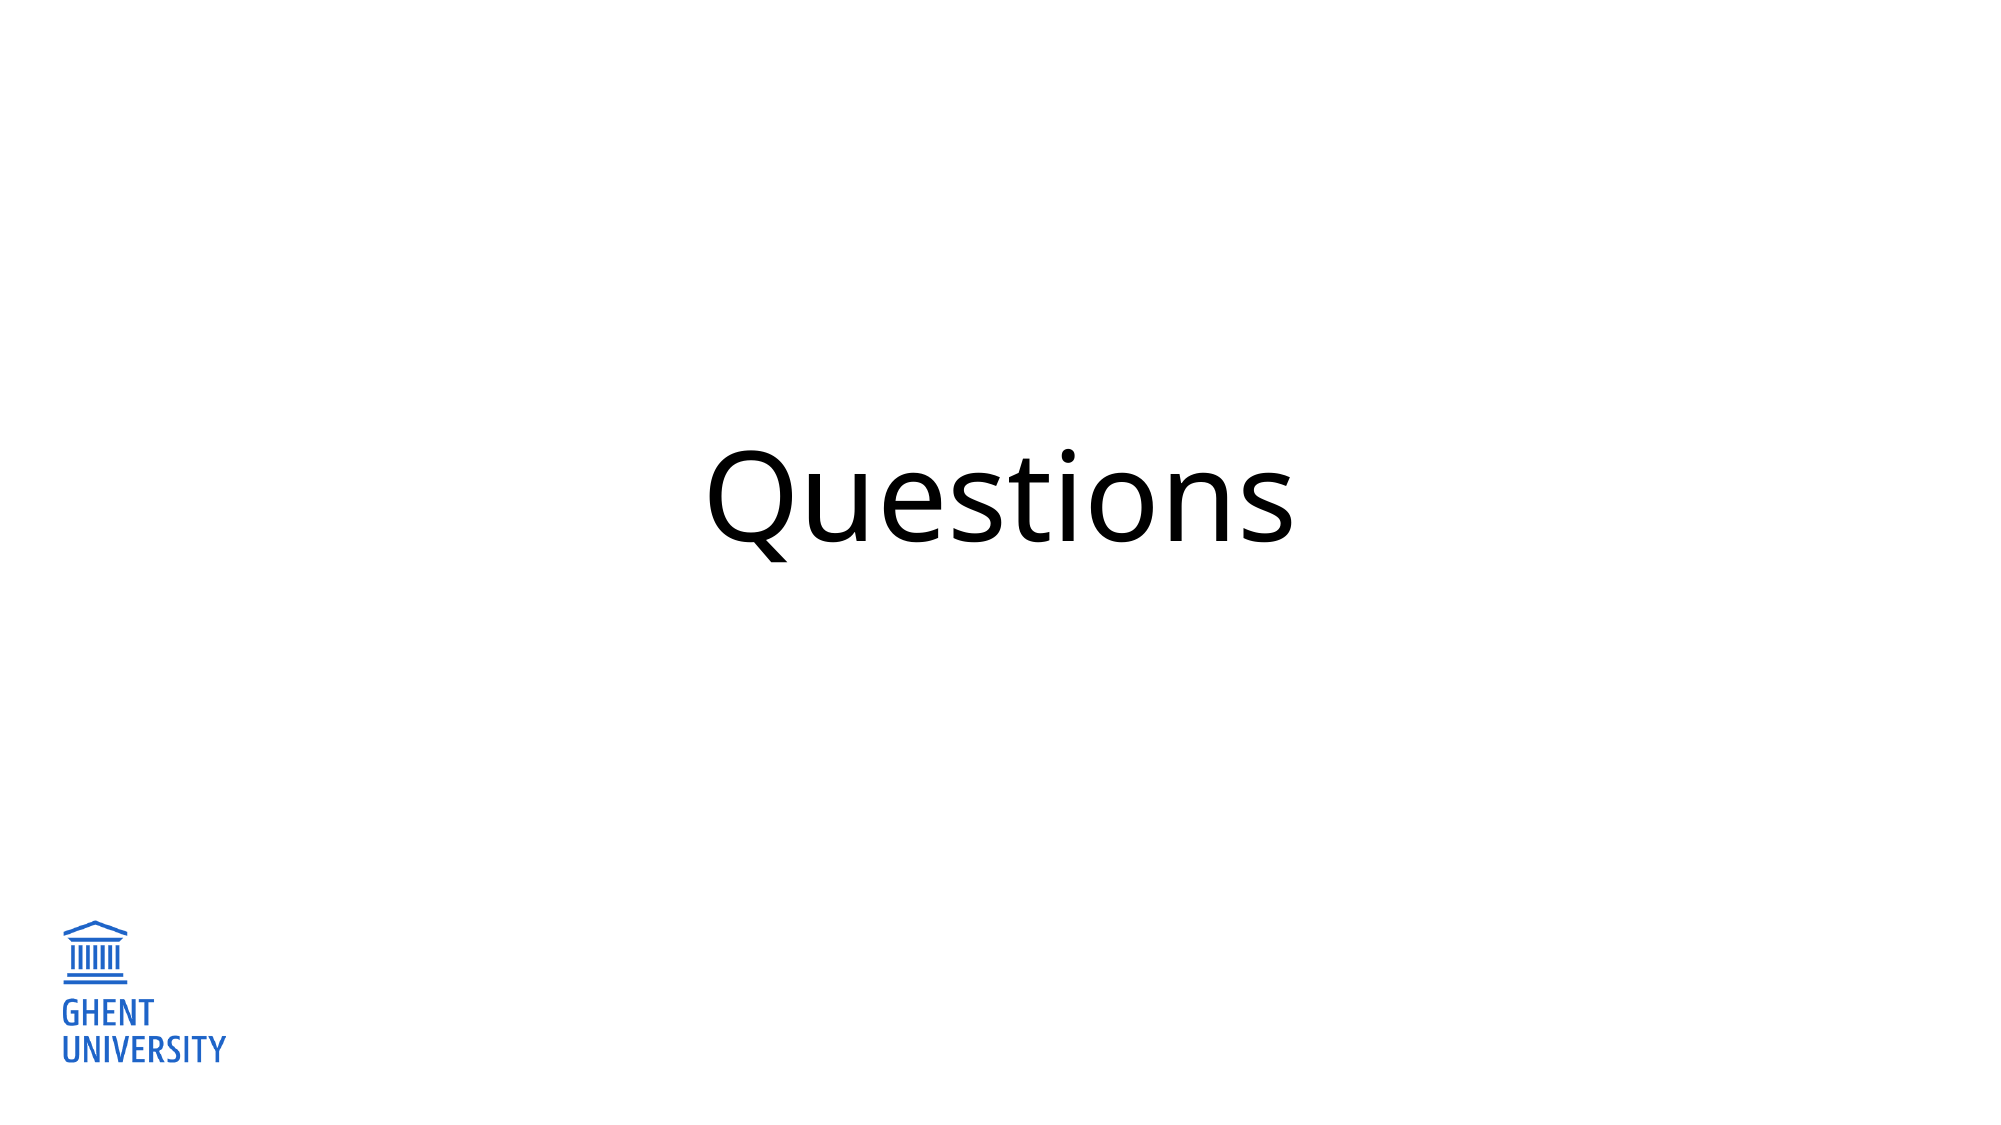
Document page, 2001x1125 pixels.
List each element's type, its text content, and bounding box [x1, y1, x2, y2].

picture [0, 872, 316, 1125]
title Questions [249, 184, 1750, 576]
